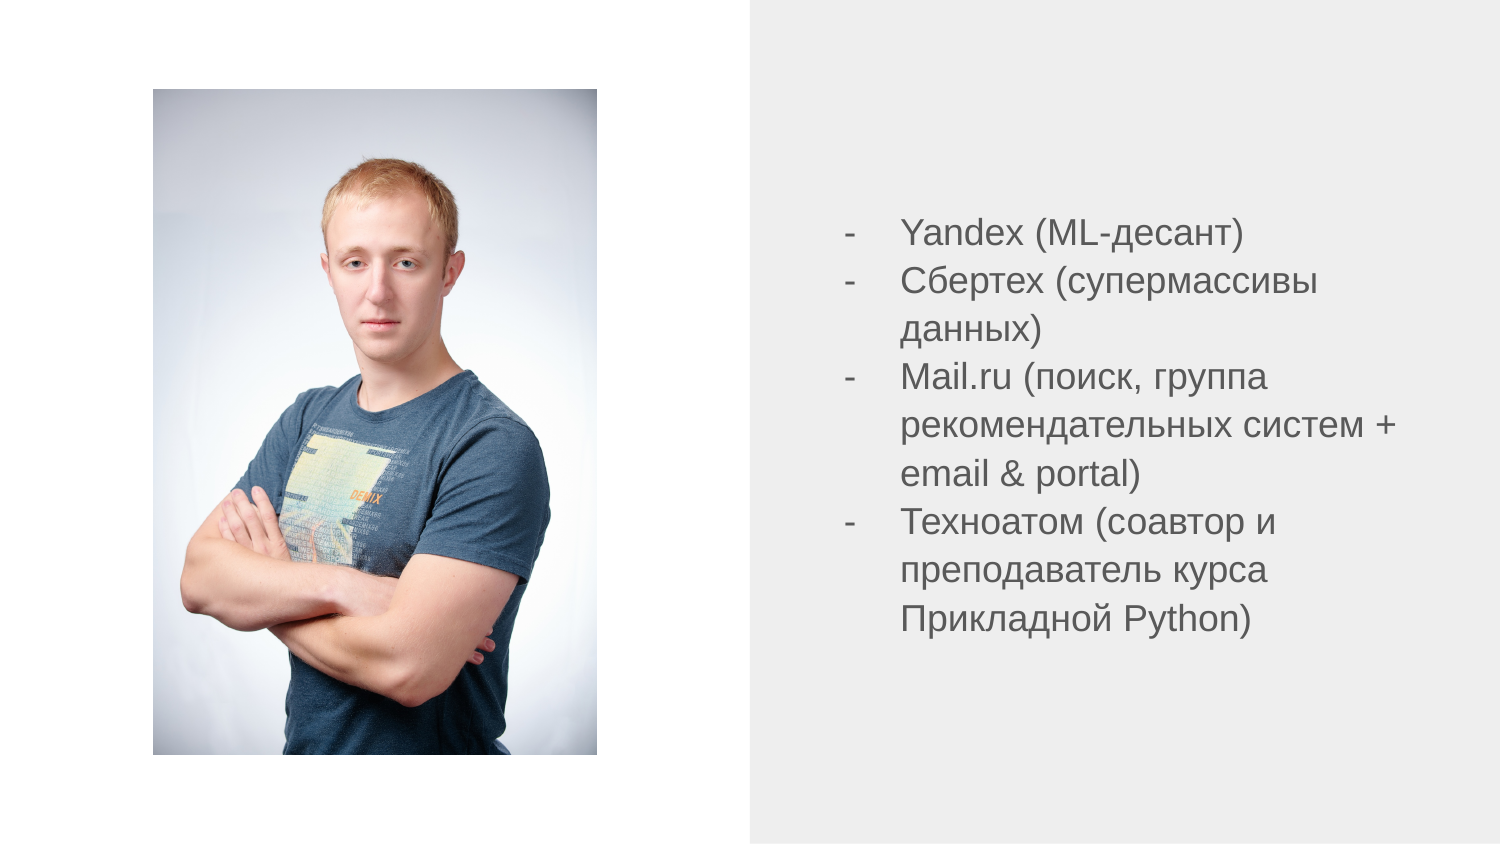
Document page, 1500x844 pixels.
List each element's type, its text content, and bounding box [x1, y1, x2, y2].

picture [153, 89, 598, 755]
list Yandex (ML-десант) Сбертех (супермассивы данных) Mail.ru (поиск, группа рекомендательных систем + email & portal) Техноатом (соавтор и преподаватель курса Прикладной Python) [810, 118, 1440, 725]
